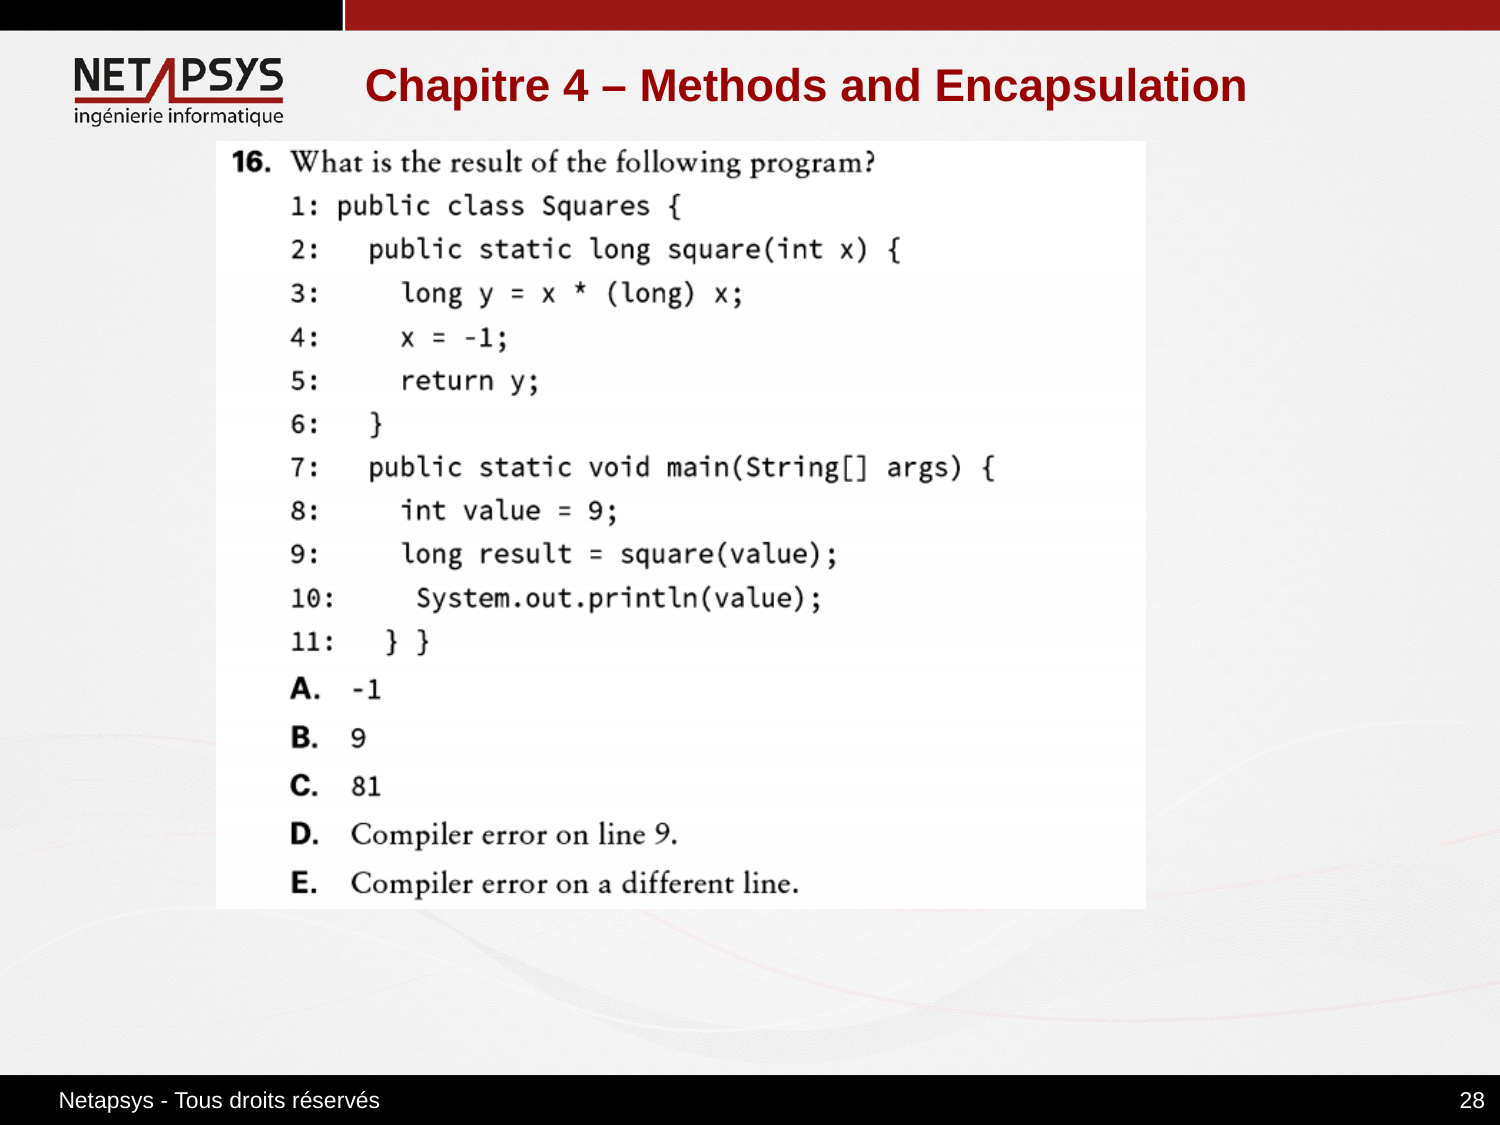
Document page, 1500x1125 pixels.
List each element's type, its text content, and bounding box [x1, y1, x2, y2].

text_box 28 [1149, 1069, 1500, 1125]
text_box Chapitre 4 – Methods and Encapsulation [350, 53, 1343, 113]
picture [0, 0, 1500, 1125]
text_box Netapsys - Tous droits réservés [0, 1069, 458, 1125]
